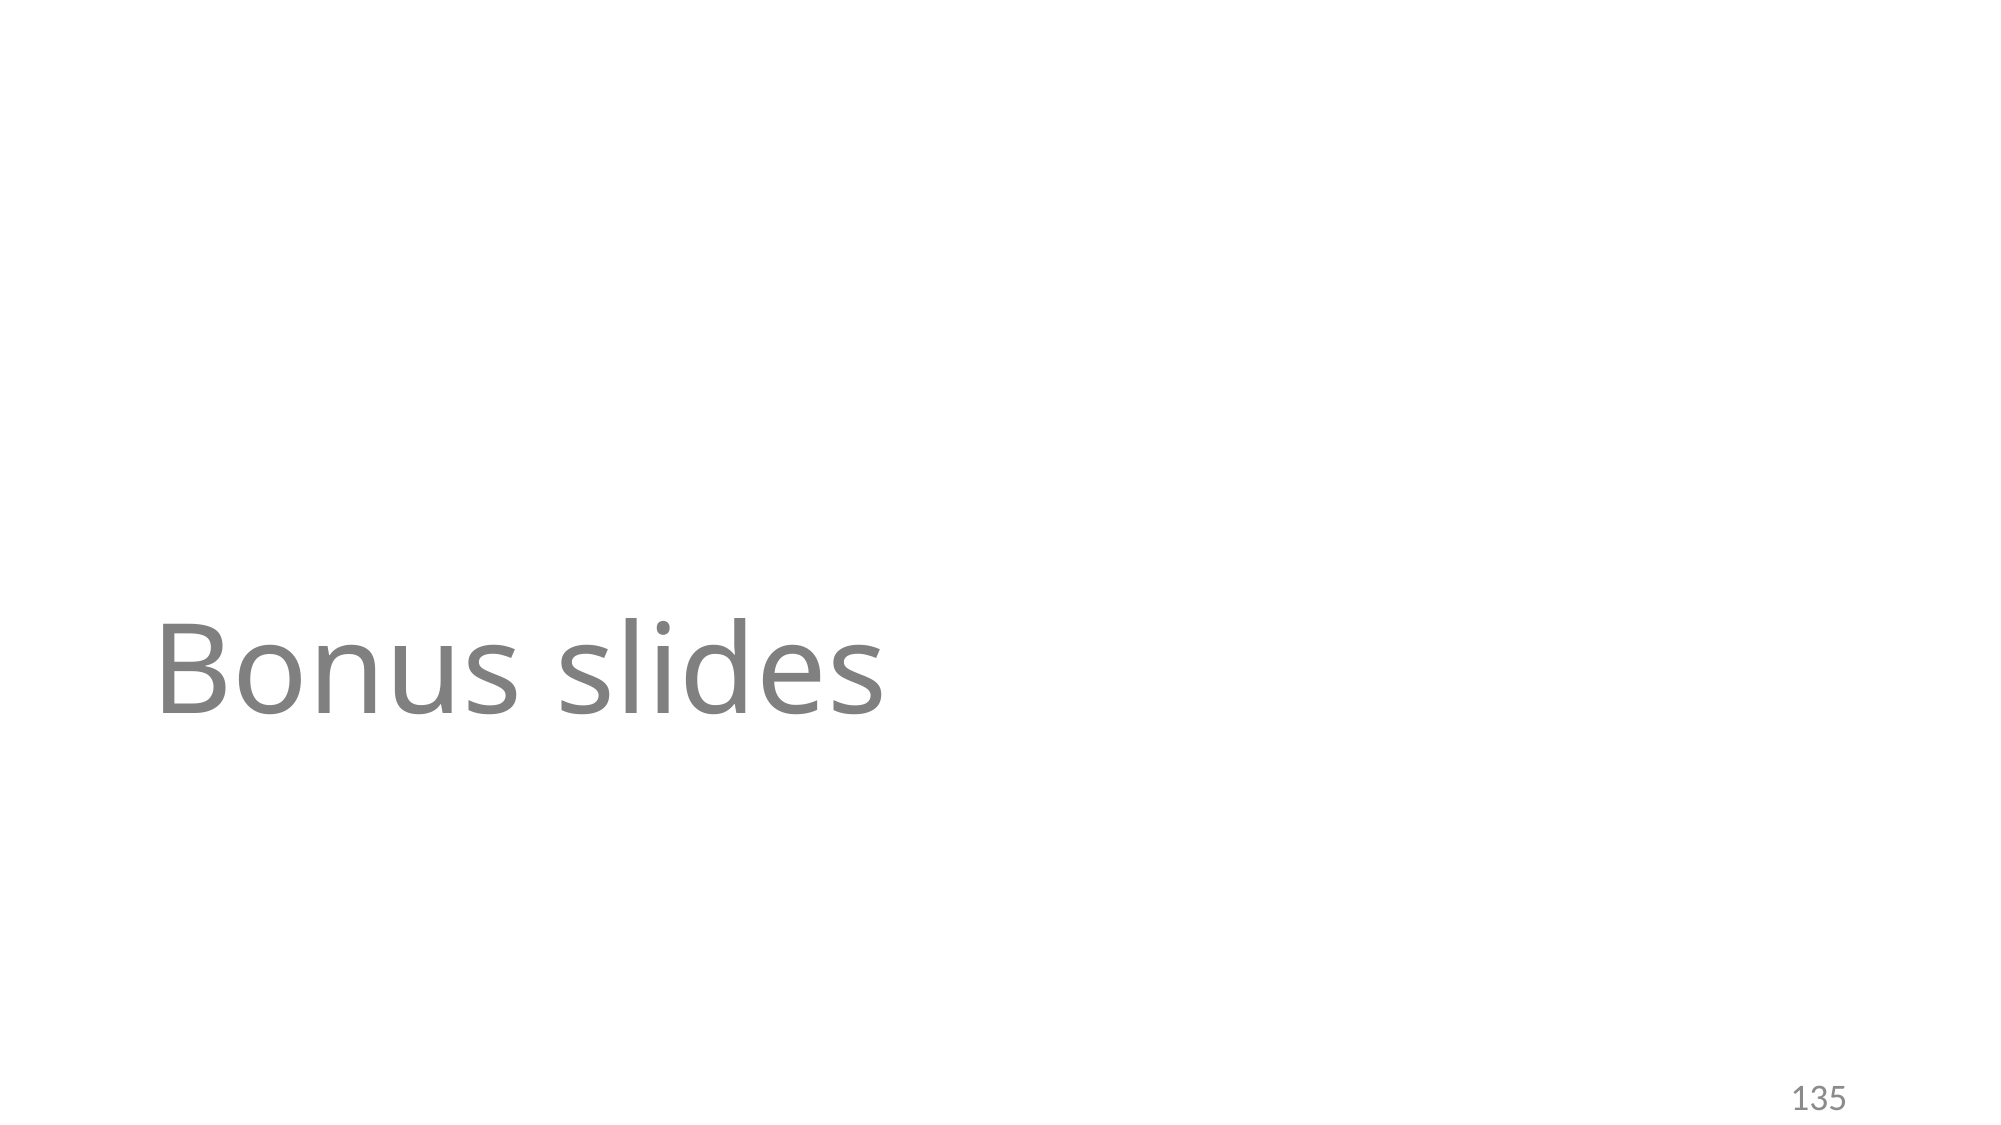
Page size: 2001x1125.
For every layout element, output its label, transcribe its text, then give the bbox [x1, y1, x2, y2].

slide_number 135 [1412, 1065, 1863, 1125]
title Bonus slides [136, 280, 1862, 749]
